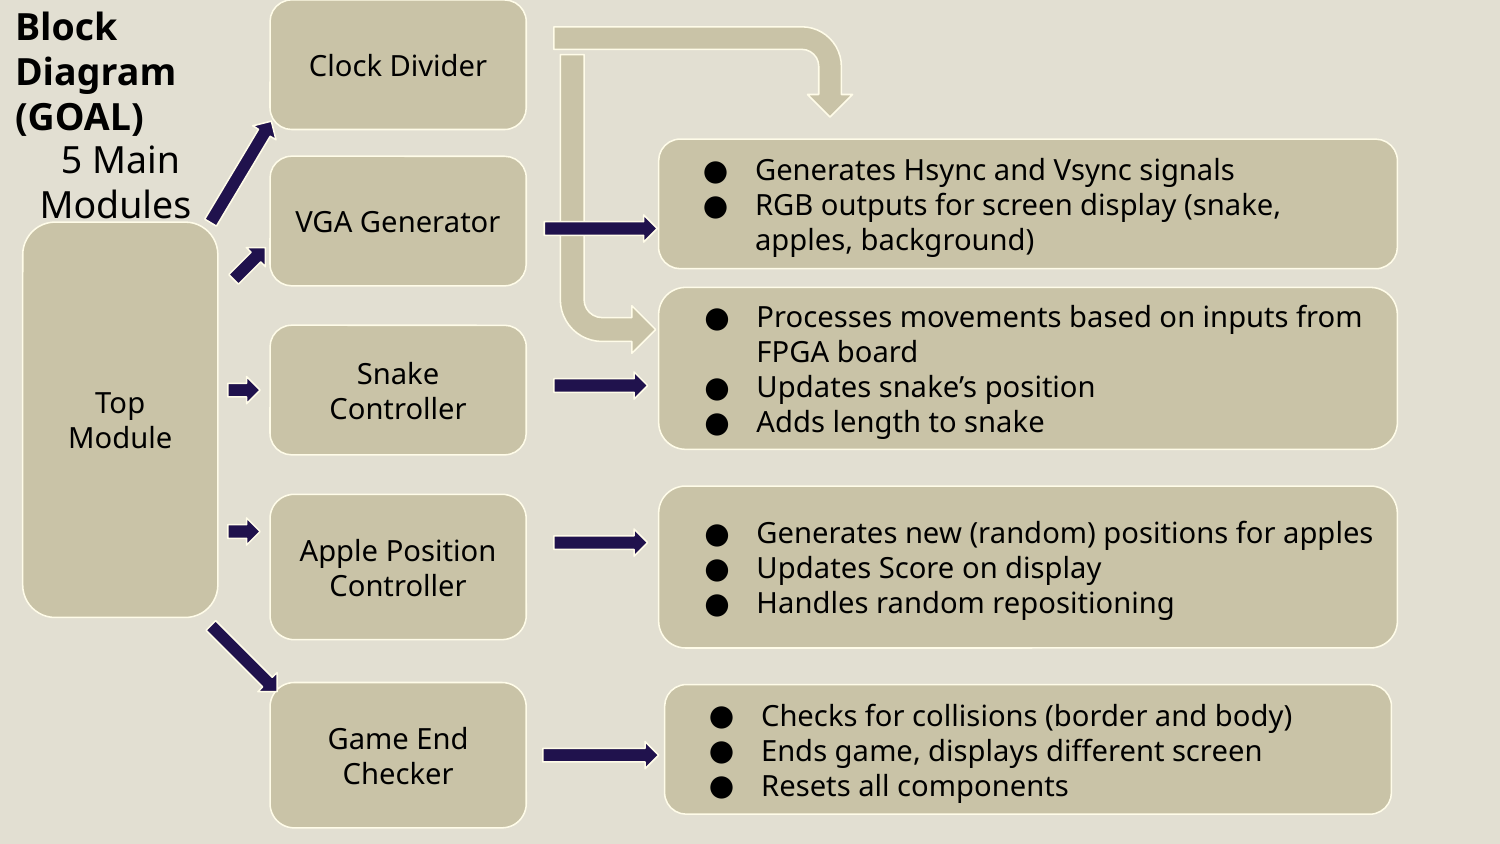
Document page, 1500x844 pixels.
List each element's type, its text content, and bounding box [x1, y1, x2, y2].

text_box [560, 236, 656, 354]
text_box Generates Hsync and Vsync signals RGB outputs for screen display (snake, apples, background) [658, 139, 1398, 269]
text_box Processes movements based on inputs from FPGA board Updates snake’s position Adds length to snake [658, 287, 1398, 450]
text_box Game End Checker [270, 682, 527, 828]
text_box Snake Controller [270, 325, 527, 455]
text_box [542, 741, 659, 769]
text_box Generates new (random) positions for apples Updates Score on display Handles random repositioning [658, 486, 1398, 649]
text_box VGA Generator [270, 156, 527, 286]
text_box [204, 121, 277, 227]
text_box Checks for collisions (border and body) Ends game, displays different screen Resets all components [664, 684, 1392, 815]
text_box Apple Position Controller [270, 494, 527, 640]
text_box [281, 286, 456, 378]
text_box [553, 371, 648, 400]
text_box [560, 54, 585, 221]
text_box [206, 620, 278, 692]
text_box Block Diagram (GOAL) [0, 0, 285, 79]
text_box [227, 517, 261, 546]
text_box [544, 214, 658, 243]
text_box 5 Main Modules [4, 121, 237, 223]
text_box [228, 247, 266, 285]
text_box [553, 26, 853, 118]
text_box Clock Divider [270, 0, 527, 130]
text_box [227, 376, 261, 404]
text_box [553, 529, 648, 557]
text_box Top Module [22, 222, 218, 618]
